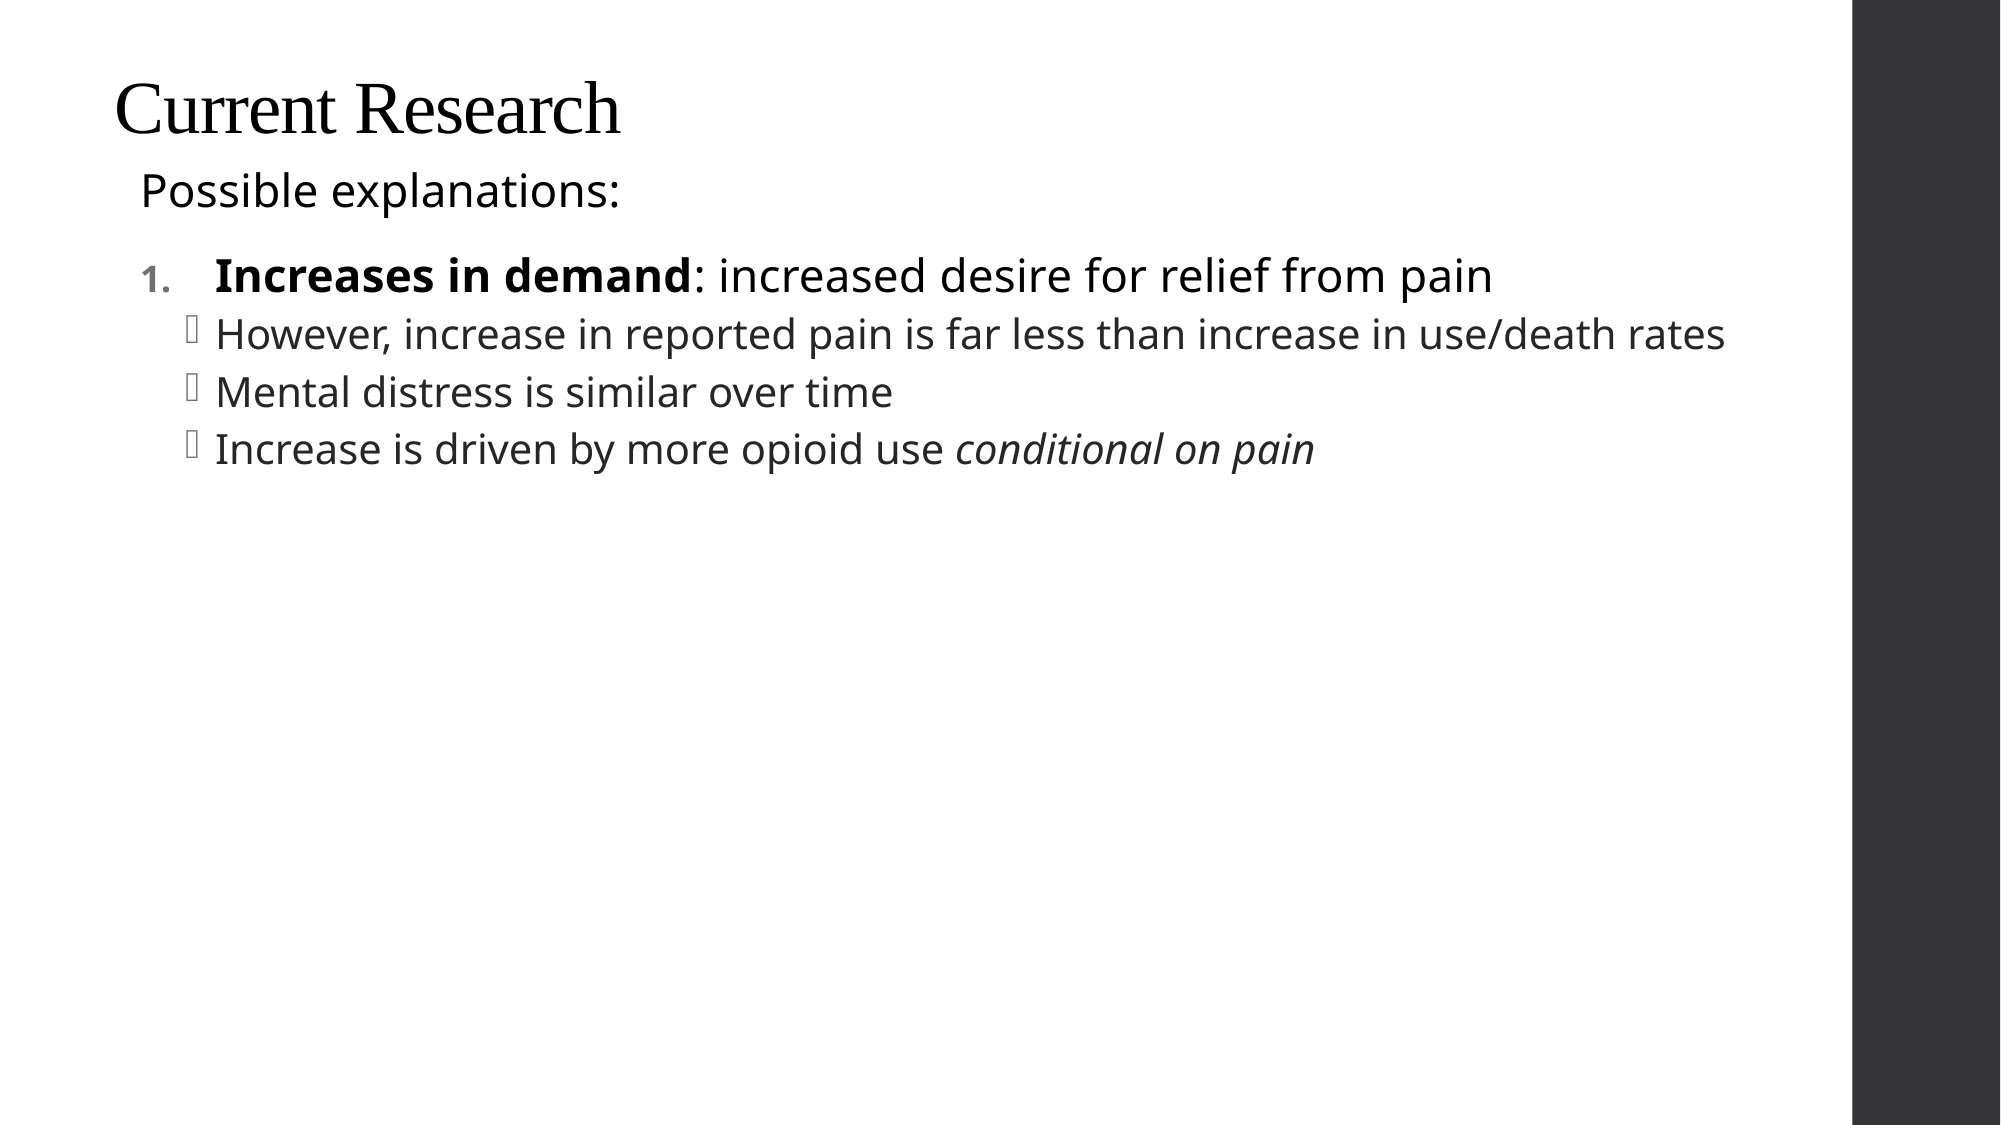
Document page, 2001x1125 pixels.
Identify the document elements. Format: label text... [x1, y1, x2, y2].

title Current Research [99, 55, 1813, 158]
list Possible explanations: Increases in demand: increased desire for relief from pain However, increase in reported pain is far less than increase in use/death rates Mental distress is similar over time Increase is driven by more opioid use conditional on pain [125, 157, 1800, 1014]
